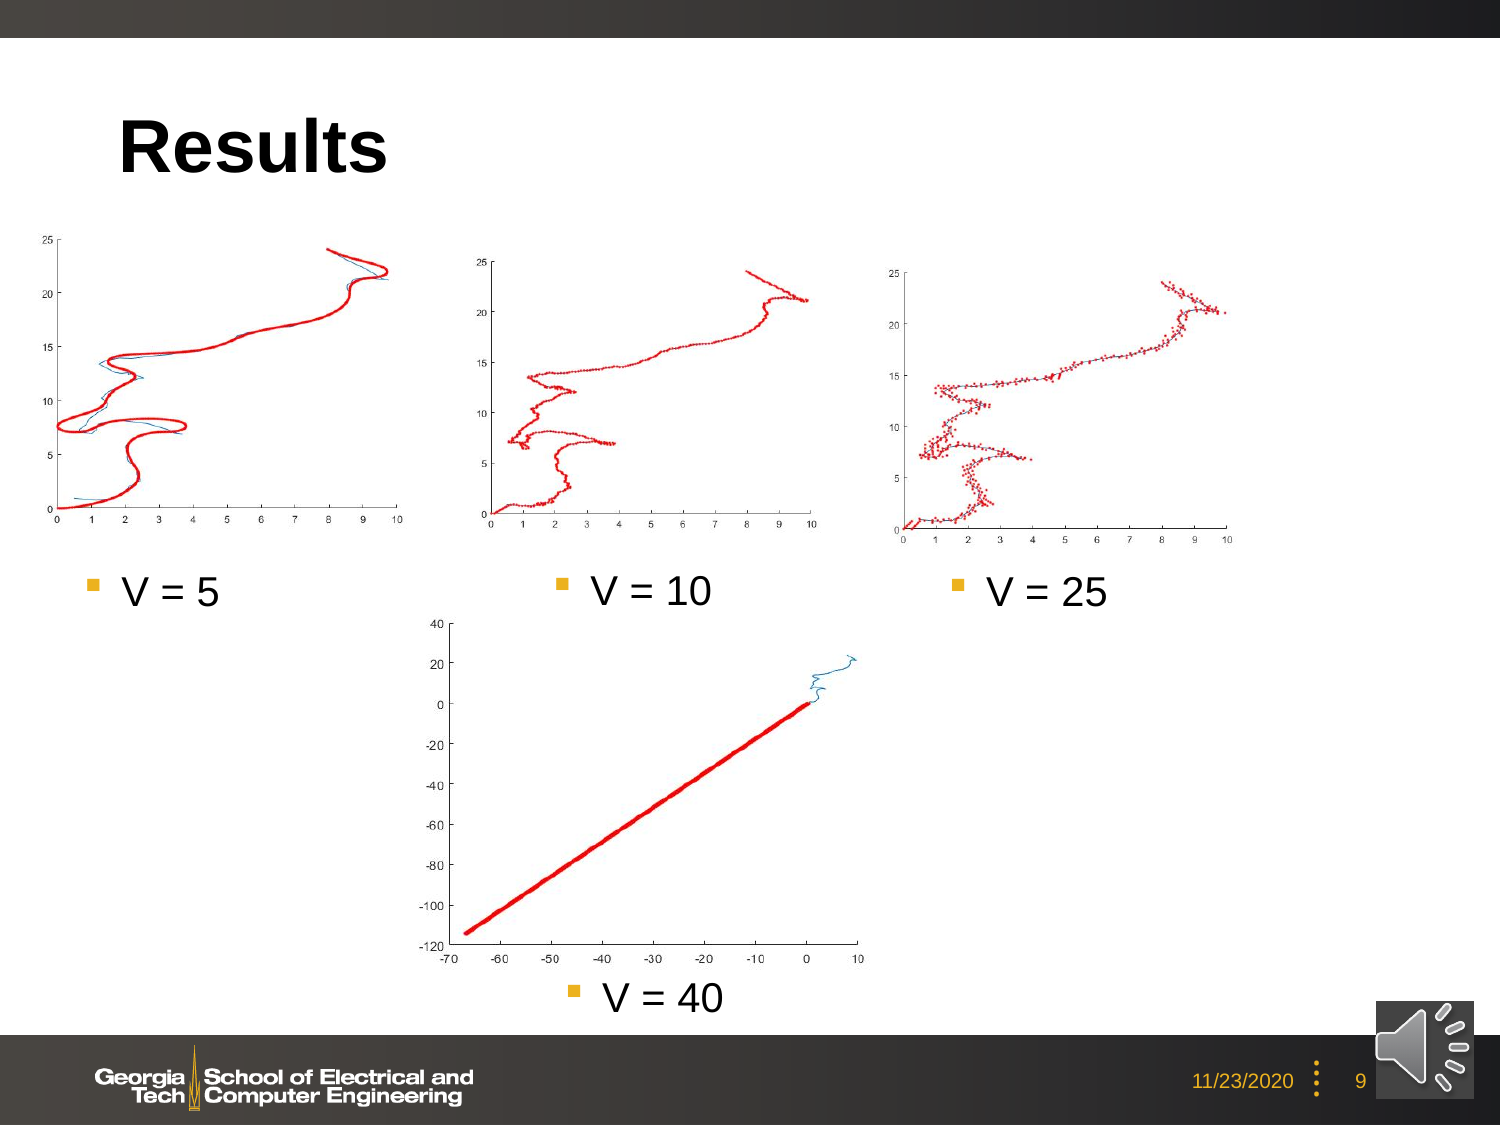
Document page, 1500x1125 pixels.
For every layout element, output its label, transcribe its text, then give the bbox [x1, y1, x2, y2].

text_box V = 25 [933, 563, 1245, 633]
title Results [103, 81, 1397, 215]
text_box V = 40 [549, 988, 861, 1038]
picture [380, 593, 907, 988]
picture [0, 214, 1266, 563]
text_box V = 5 [69, 562, 381, 632]
picture [0, 999, 1500, 1125]
text_box V = 10 [537, 561, 850, 593]
slide_number 9 [1322, 1050, 1400, 1110]
picture [0, 0, 1500, 38]
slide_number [971, 1050, 1309, 1110]
